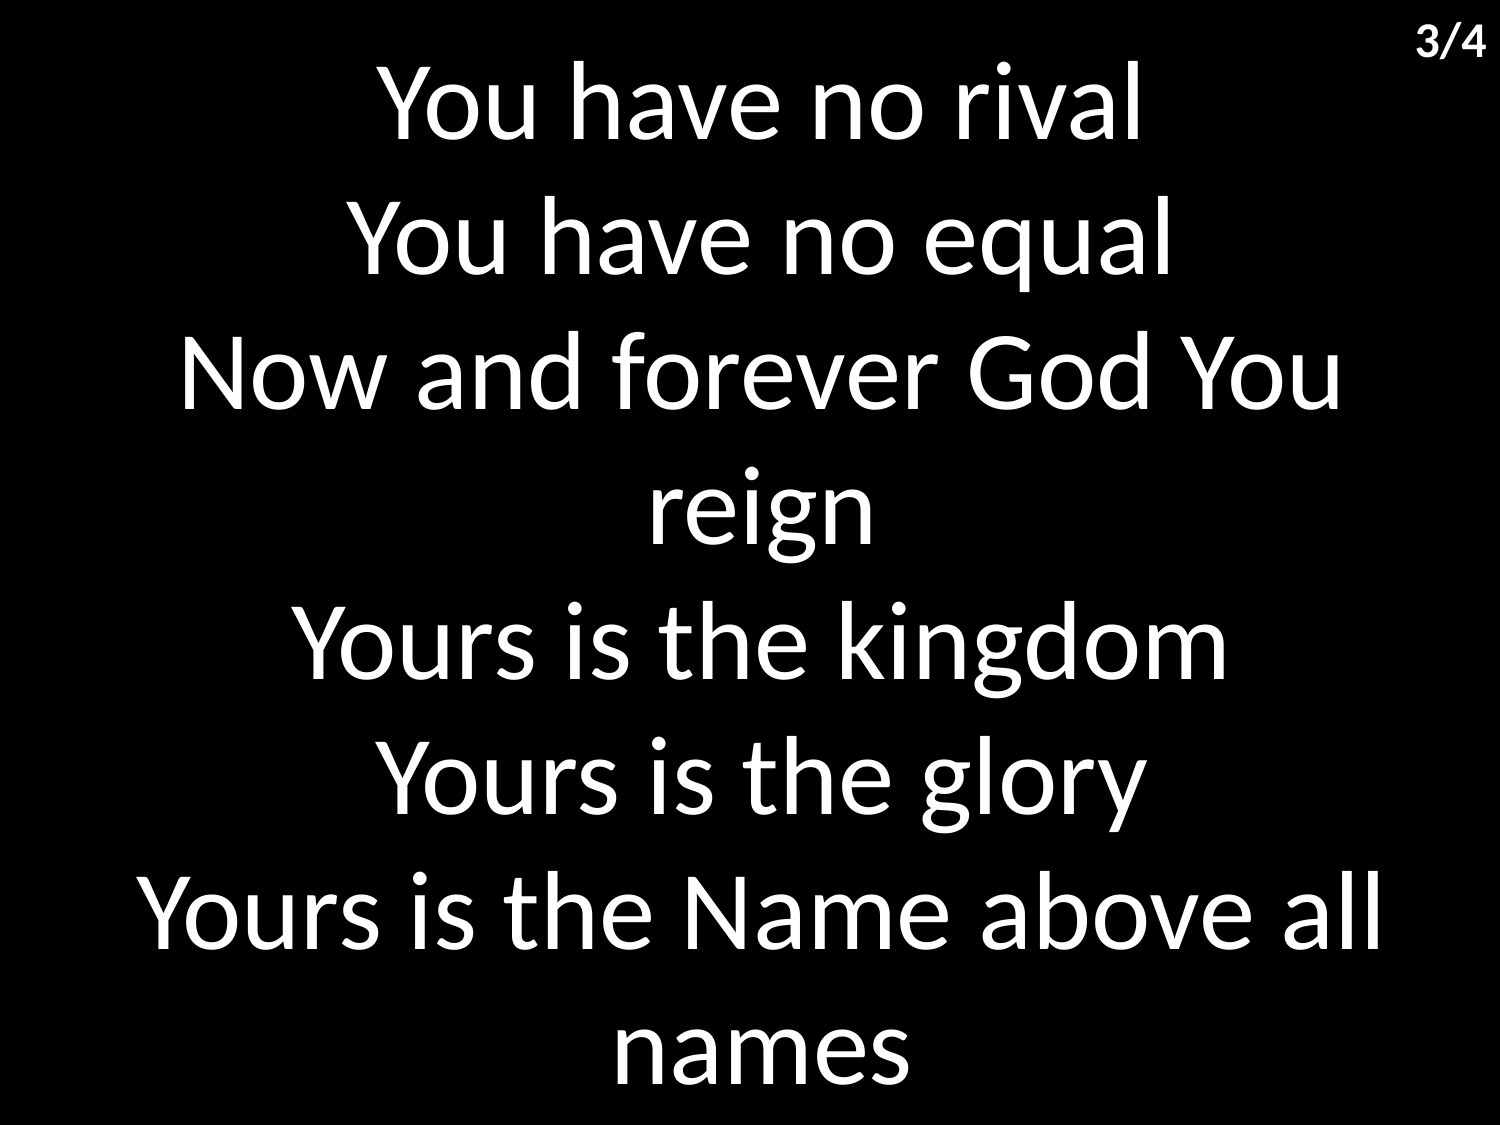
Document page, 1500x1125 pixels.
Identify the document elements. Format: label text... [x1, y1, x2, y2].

subtitle You have no rival You have no equal Now and forever God You reign Yours is the kingdom Yours is the glory Yours is the Name above all names [53, 19, 1471, 1094]
text_box 3/4 [1399, 0, 1500, 75]
